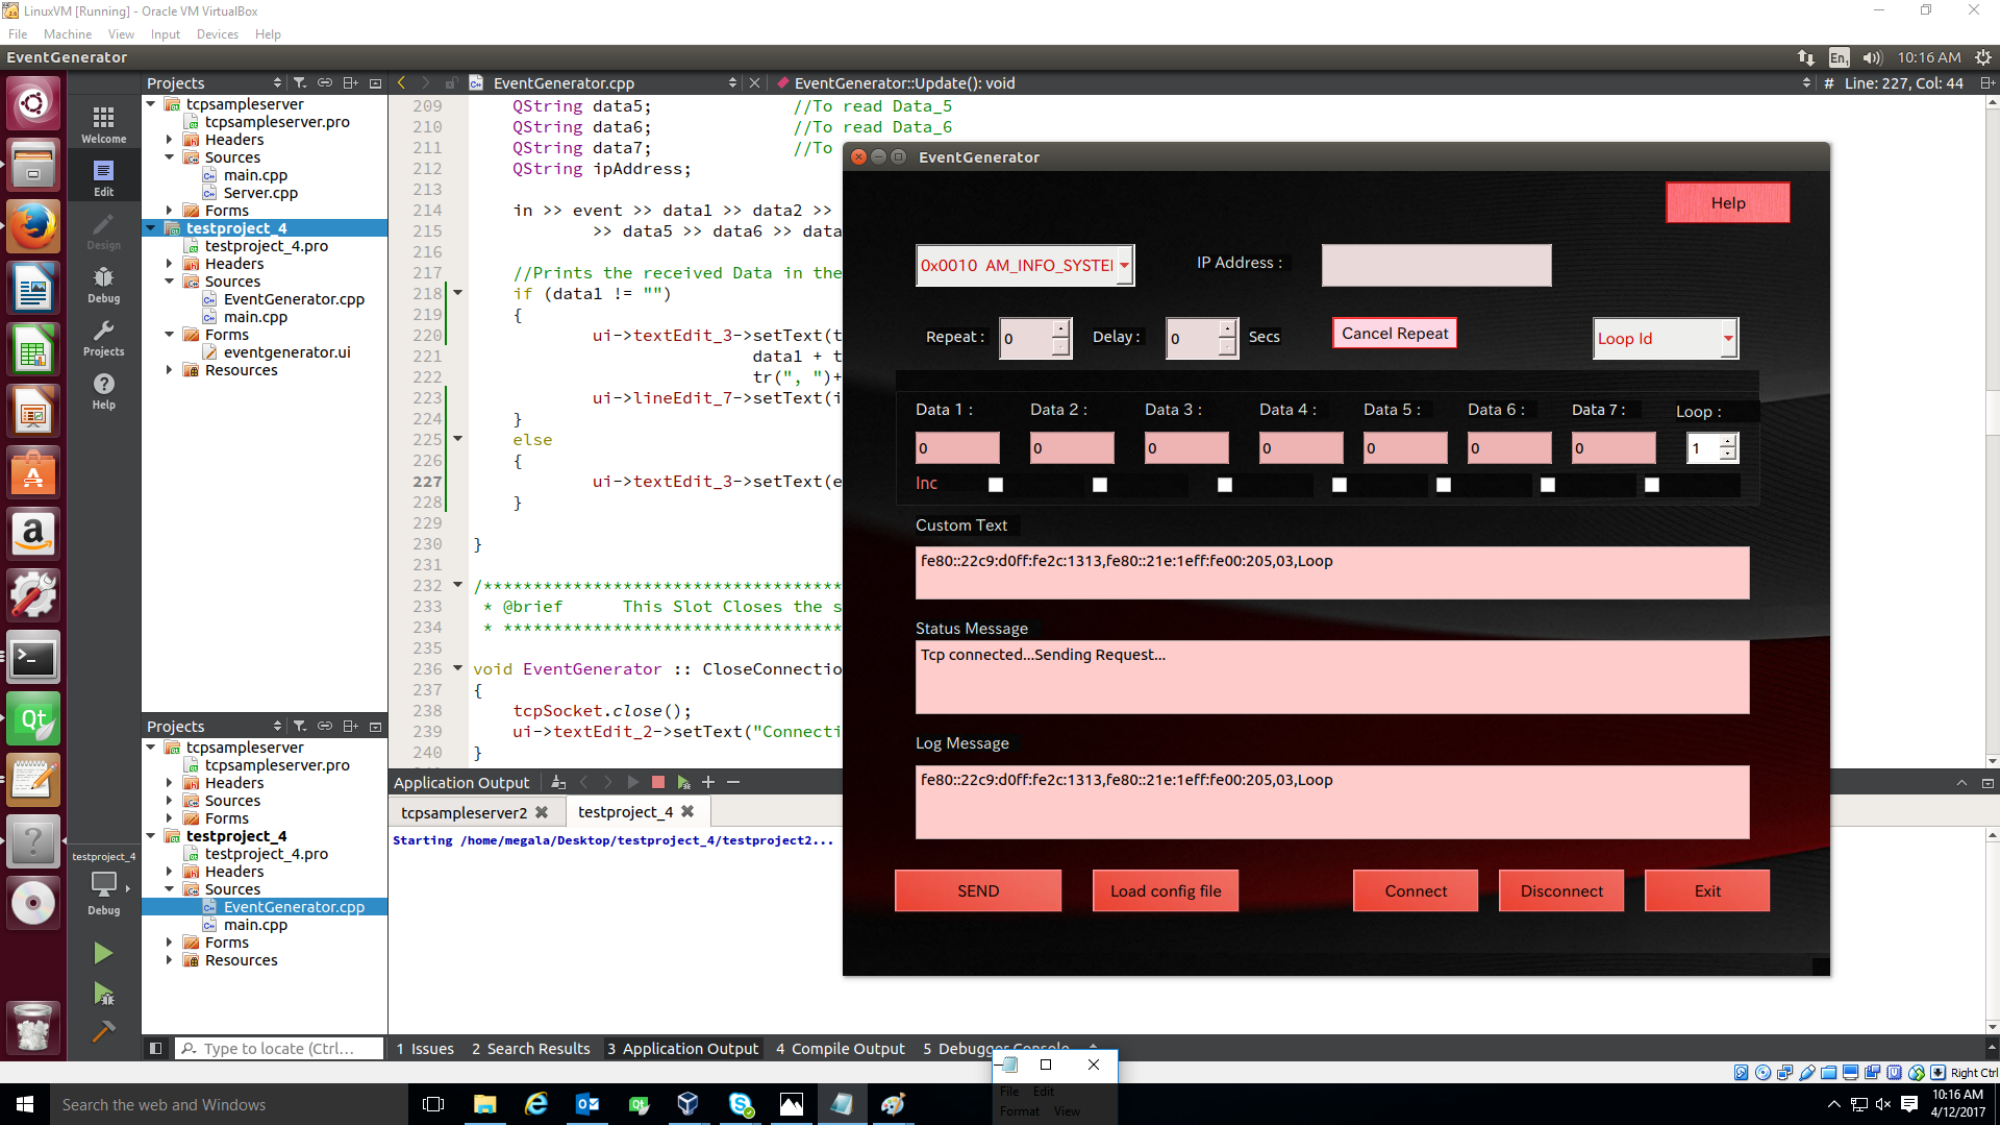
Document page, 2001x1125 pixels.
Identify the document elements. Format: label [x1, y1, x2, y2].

list [0, 0, 2000, 1125]
